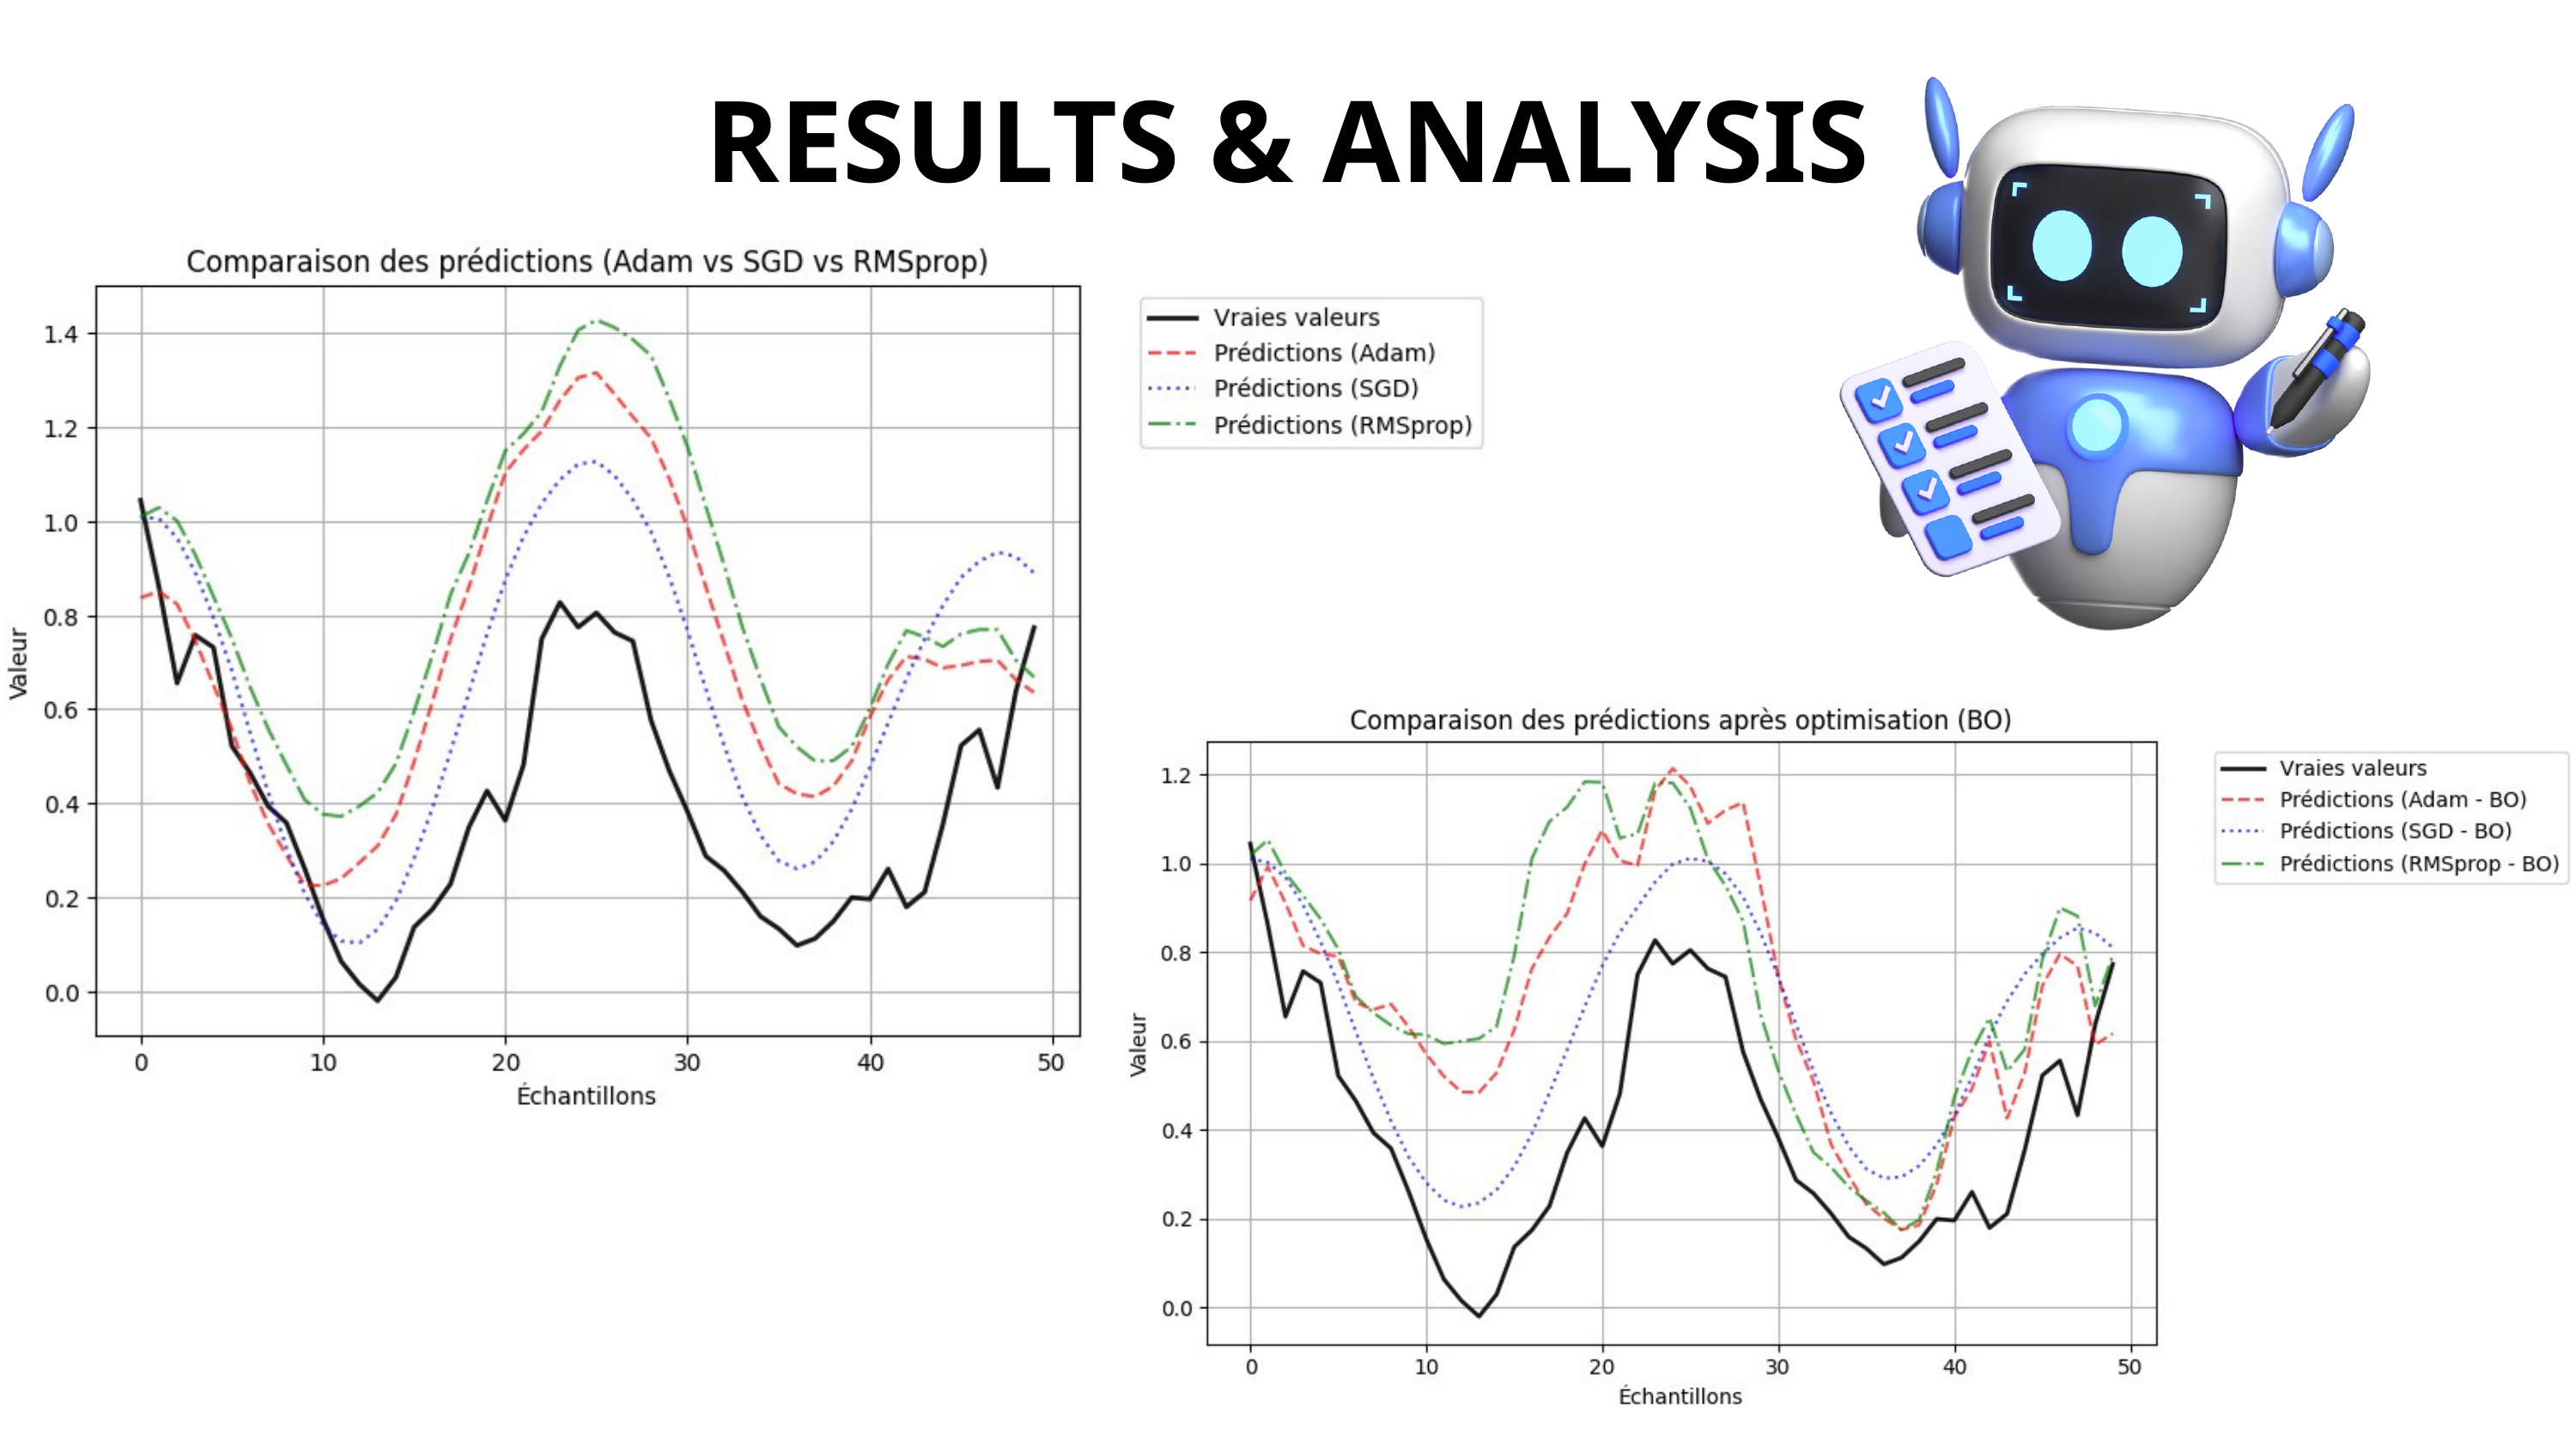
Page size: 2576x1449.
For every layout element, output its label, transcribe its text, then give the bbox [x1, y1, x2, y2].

text_box RESULTS & ANALYSIS [655, 91, 1839, 206]
text_box [0, 240, 1499, 1110]
text_box [1103, 701, 2576, 1411]
text_box [1839, 76, 2371, 632]
